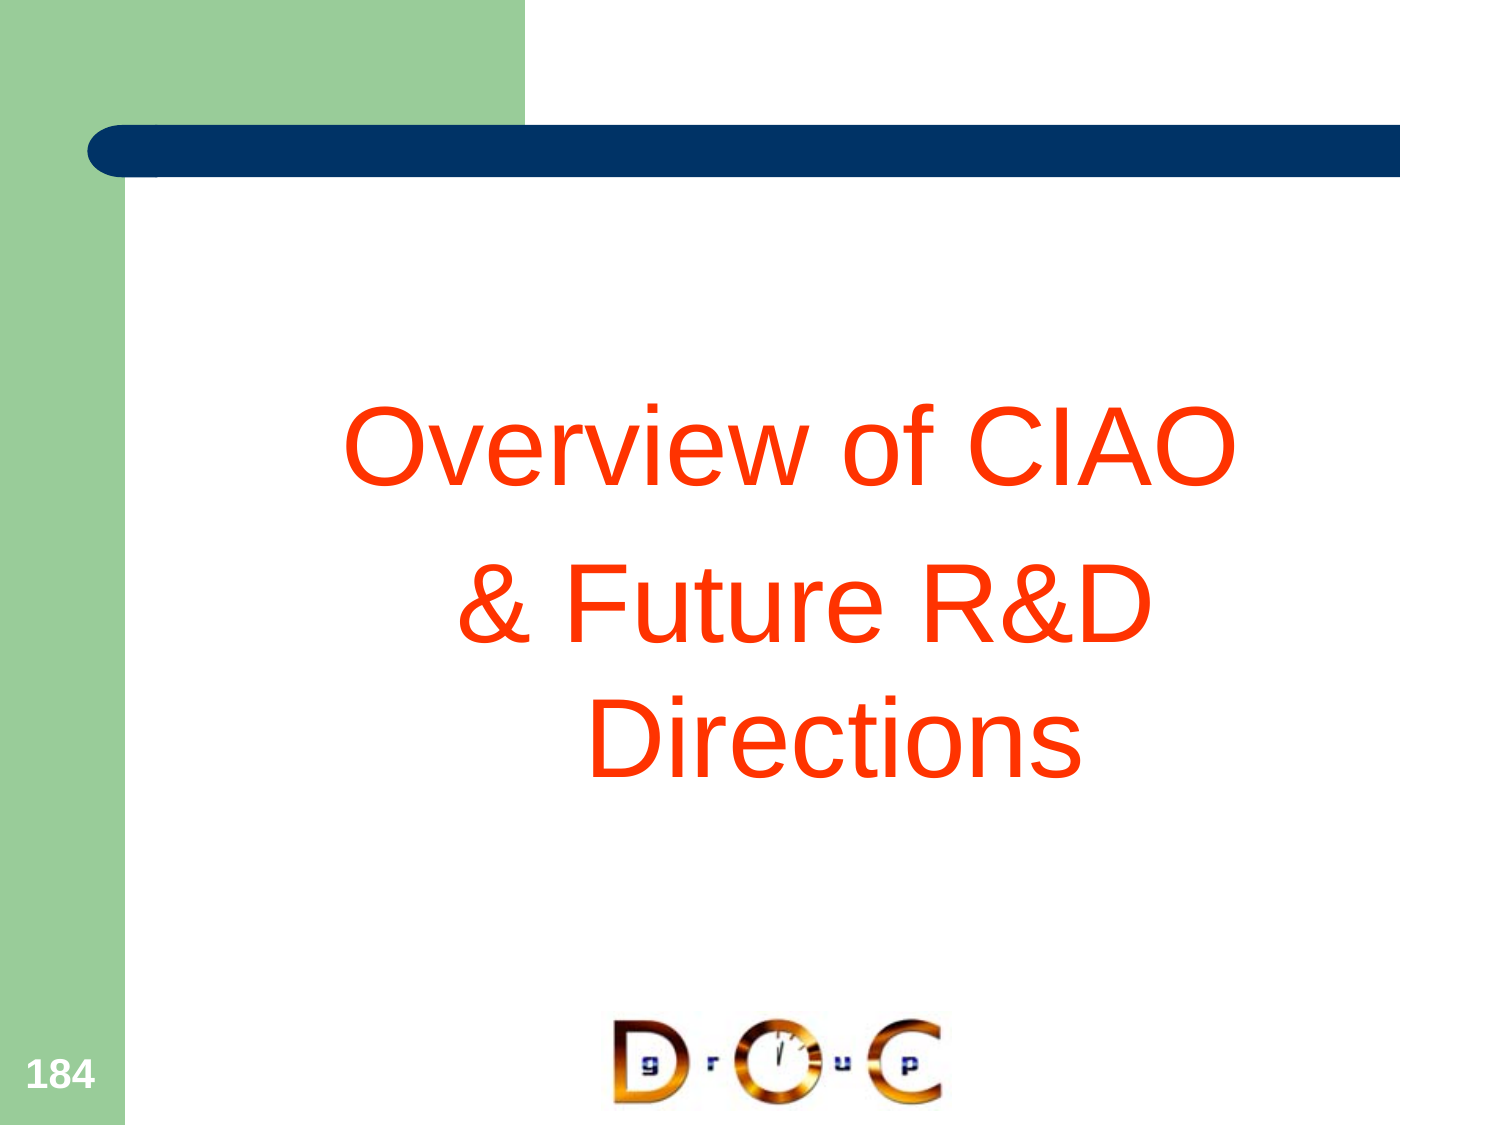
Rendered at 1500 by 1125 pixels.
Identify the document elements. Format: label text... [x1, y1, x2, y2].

picture [601, 1011, 952, 1111]
list Overview of CIAO & Future R&D Directions [214, 174, 1399, 999]
slide_number 184 [2, 1023, 118, 1105]
